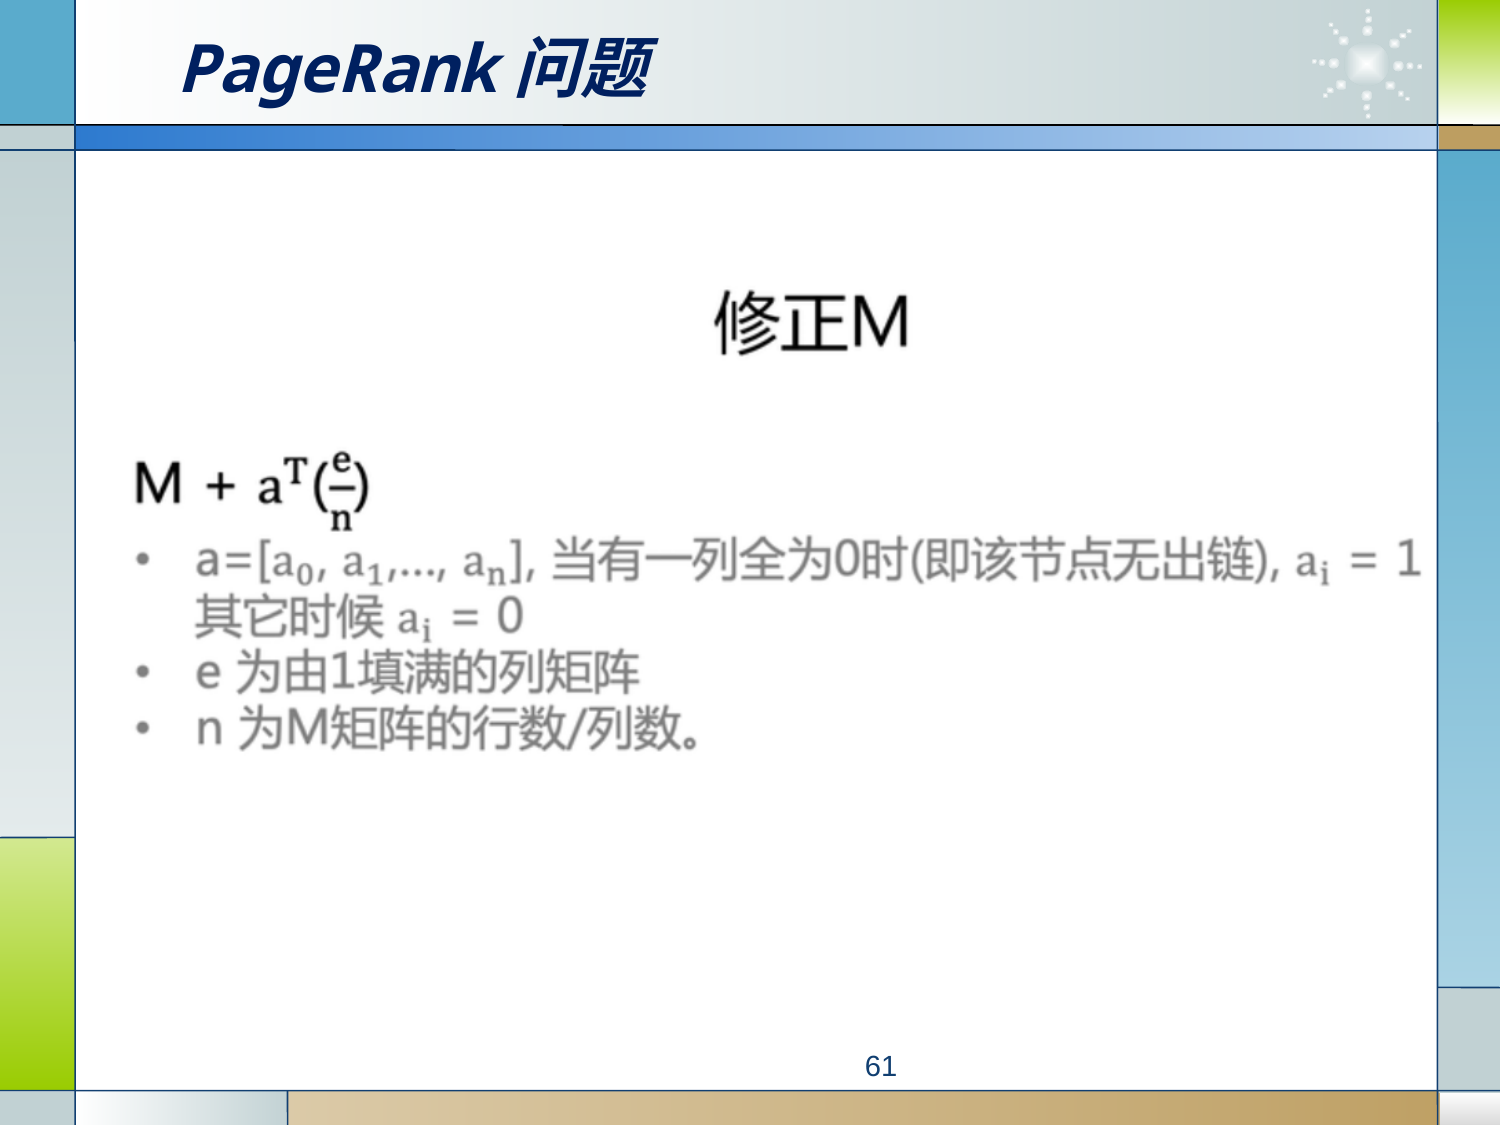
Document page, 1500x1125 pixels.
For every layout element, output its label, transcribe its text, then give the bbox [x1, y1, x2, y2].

title PageRank问题 [162, 19, 1263, 113]
picture [81, 237, 1432, 788]
slide_number 61 [562, 1039, 913, 1081]
